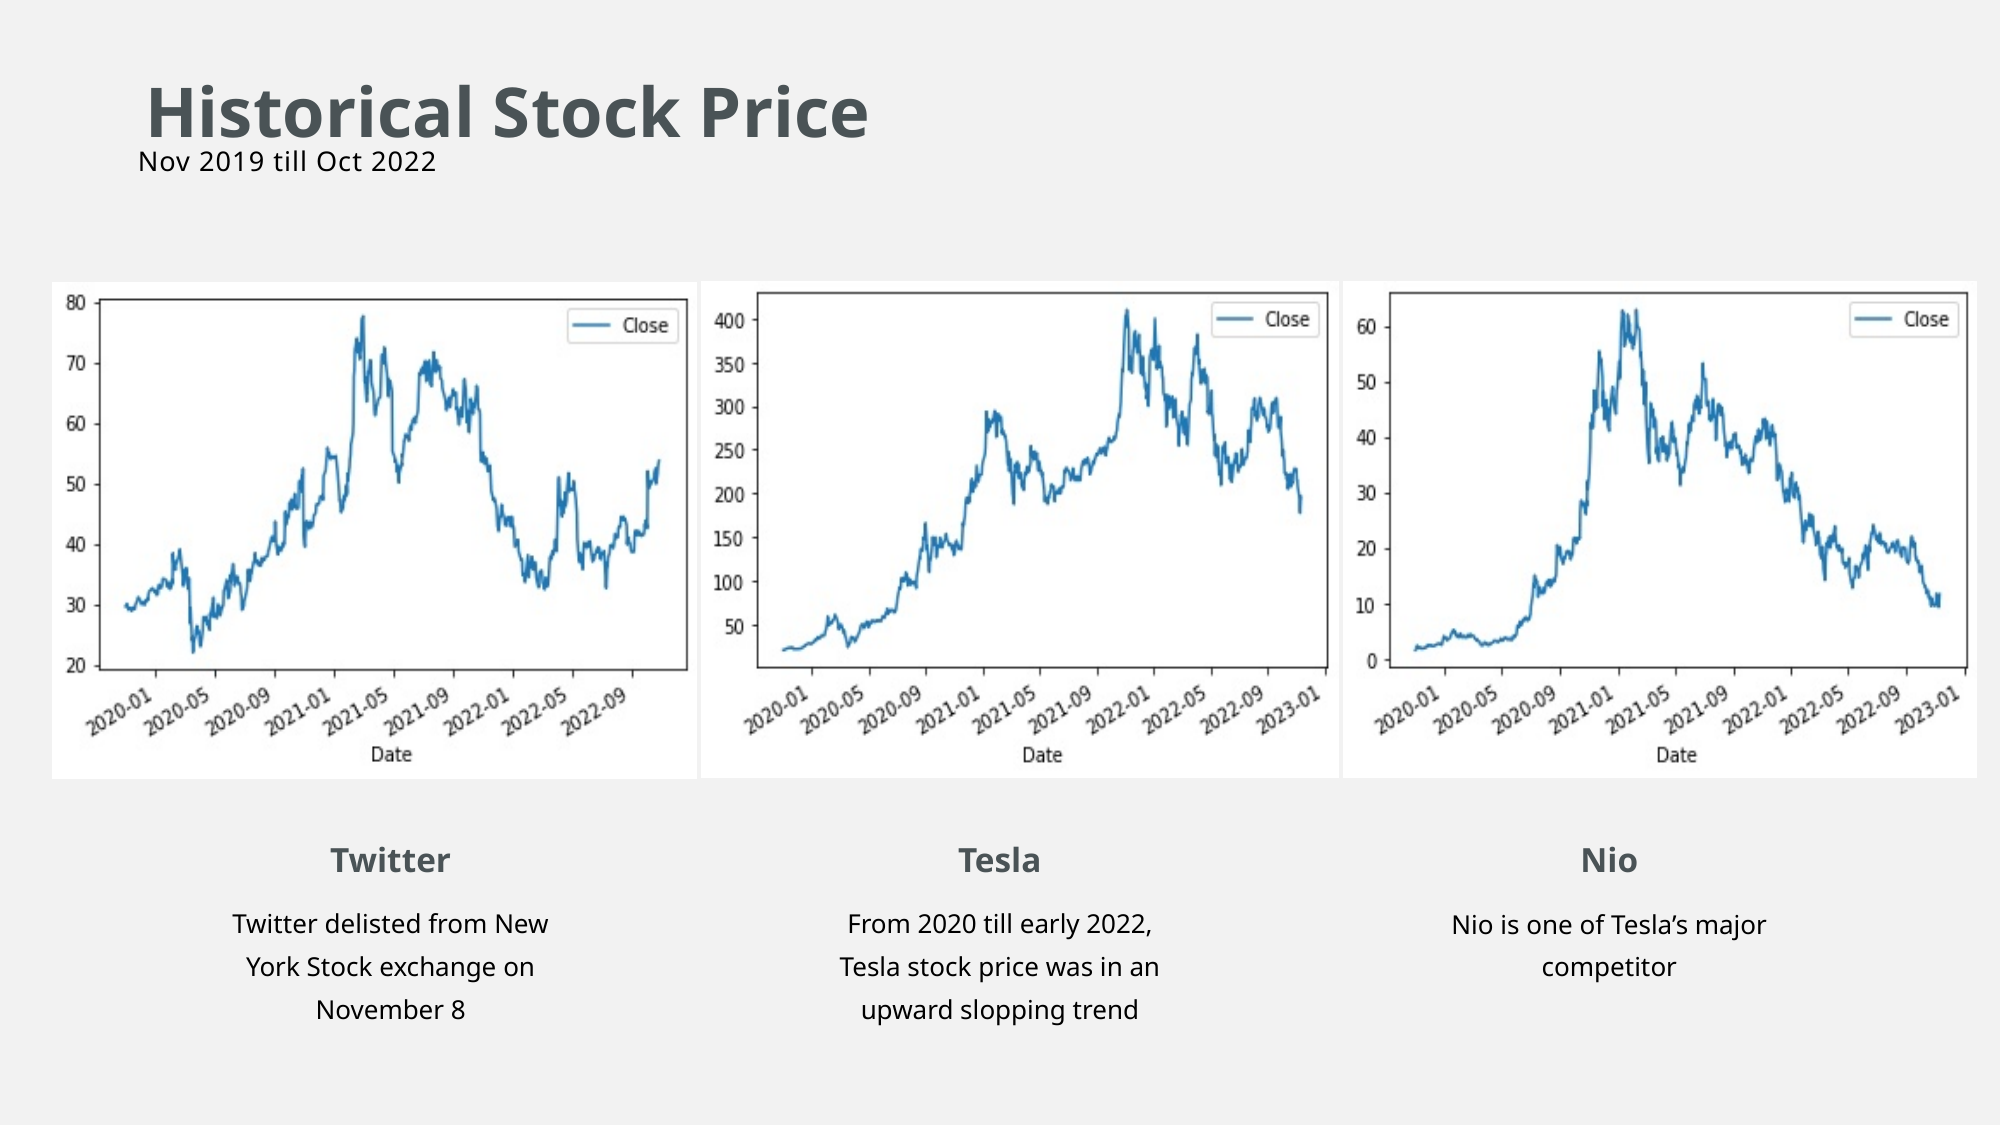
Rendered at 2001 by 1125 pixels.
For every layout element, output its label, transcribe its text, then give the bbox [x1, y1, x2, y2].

text_box From 2020 till early 2022, Tesla stock price was in an upward slopping trend [819, 892, 1181, 1033]
text_box Twitter delisted from New York Stock exchange on November 8 [210, 892, 572, 1033]
text_box Nio is one of Tesla’s major competitor [1428, 892, 1790, 990]
picture [701, 281, 1339, 778]
picture [1343, 281, 1977, 778]
picture [52, 282, 697, 779]
text_box Nov 2019 till Oct 2022 [123, 137, 452, 185]
text_box Tesla [943, 831, 1057, 887]
text_box Historical Stock Price [130, 39, 887, 159]
text_box Nio [1565, 831, 1653, 887]
text_box Twitter [315, 831, 467, 887]
